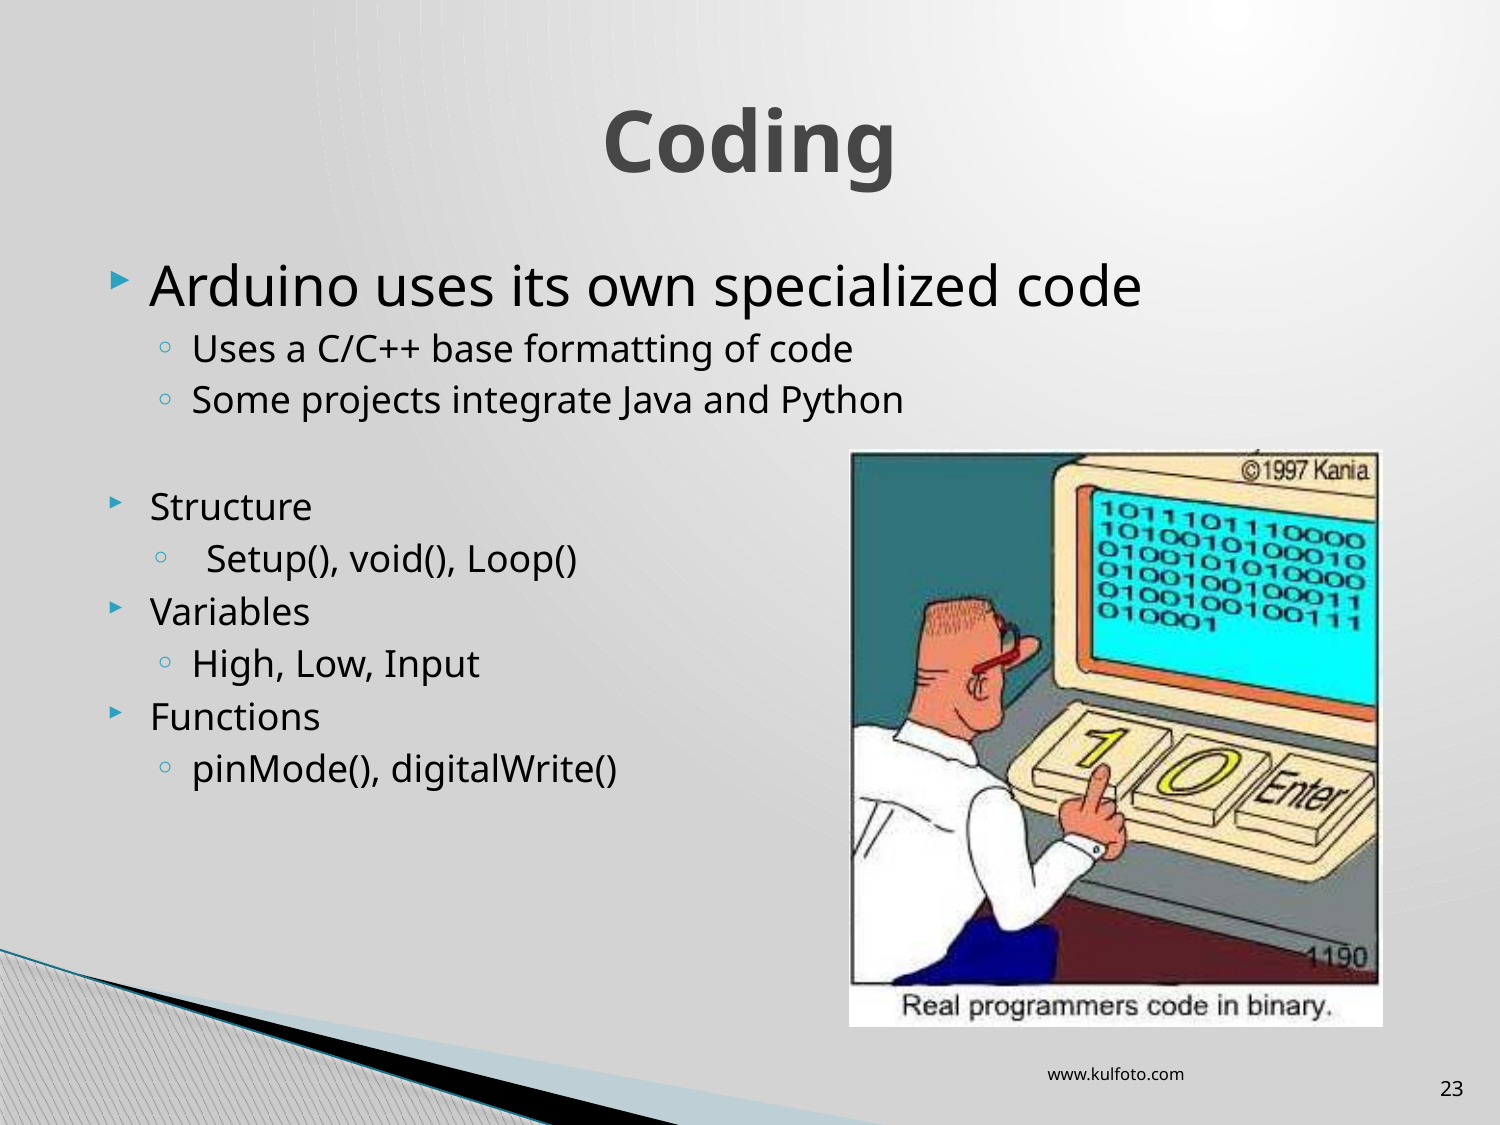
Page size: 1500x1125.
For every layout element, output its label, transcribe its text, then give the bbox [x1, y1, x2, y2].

title Coding [75, 45, 1425, 233]
picture [849, 449, 1383, 1028]
text_box www.kulfoto.com [1032, 1056, 1201, 1092]
slide_number 23 [1418, 1051, 1479, 1112]
list Arduino uses its own specialized code Uses a C/C++ base formatting of code Some projects integrate Java and Python Structure Setup(), void(), Loop() Variables High, Low, Input Functions pinMode(), digitalWrite() [75, 243, 1425, 938]
